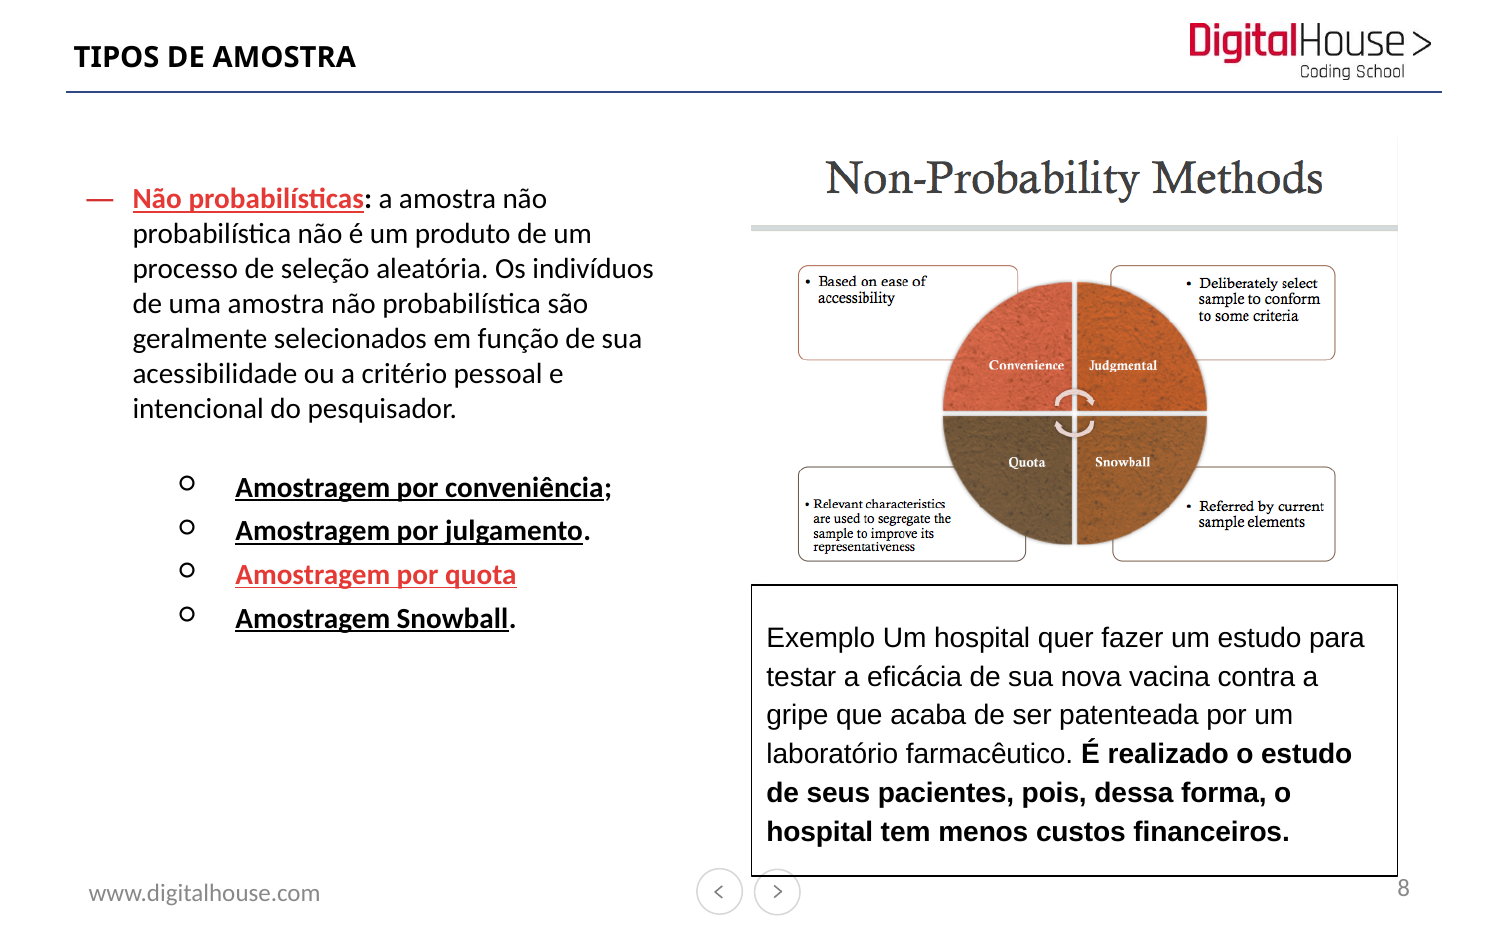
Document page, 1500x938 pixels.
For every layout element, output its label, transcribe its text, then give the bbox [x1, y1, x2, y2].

text_box Não probabilísticas: a amostra não probabilística não é um produto de um processo de seleção aleatória. Os indivíduos de uma amostra não probabilística são geralmente selecionados em função de sua acessibilidade ou a critério pessoal e intencional do pesquisador. Amostragem por conveniência; Amostragem por julgamento. Amostragem por quota Amostragem Snowball. [70, 137, 689, 840]
picture [1190, 23, 1431, 80]
title TIPOS DE AMOSTRA [73, 23, 1074, 89]
picture [751, 136, 1398, 582]
slide_number 8 [1074, 861, 1425, 911]
text_box Exemplo Um hospital quer fazer um estudo para testar a eficácia de sua nova vacina contra a gripe que acaba de ser patenteada por um laboratório farmacêutico. É realizado o estudo de seus pacientes, pois, dessa forma, o hospital tem menos custos financeiros. [751, 588, 1398, 876]
